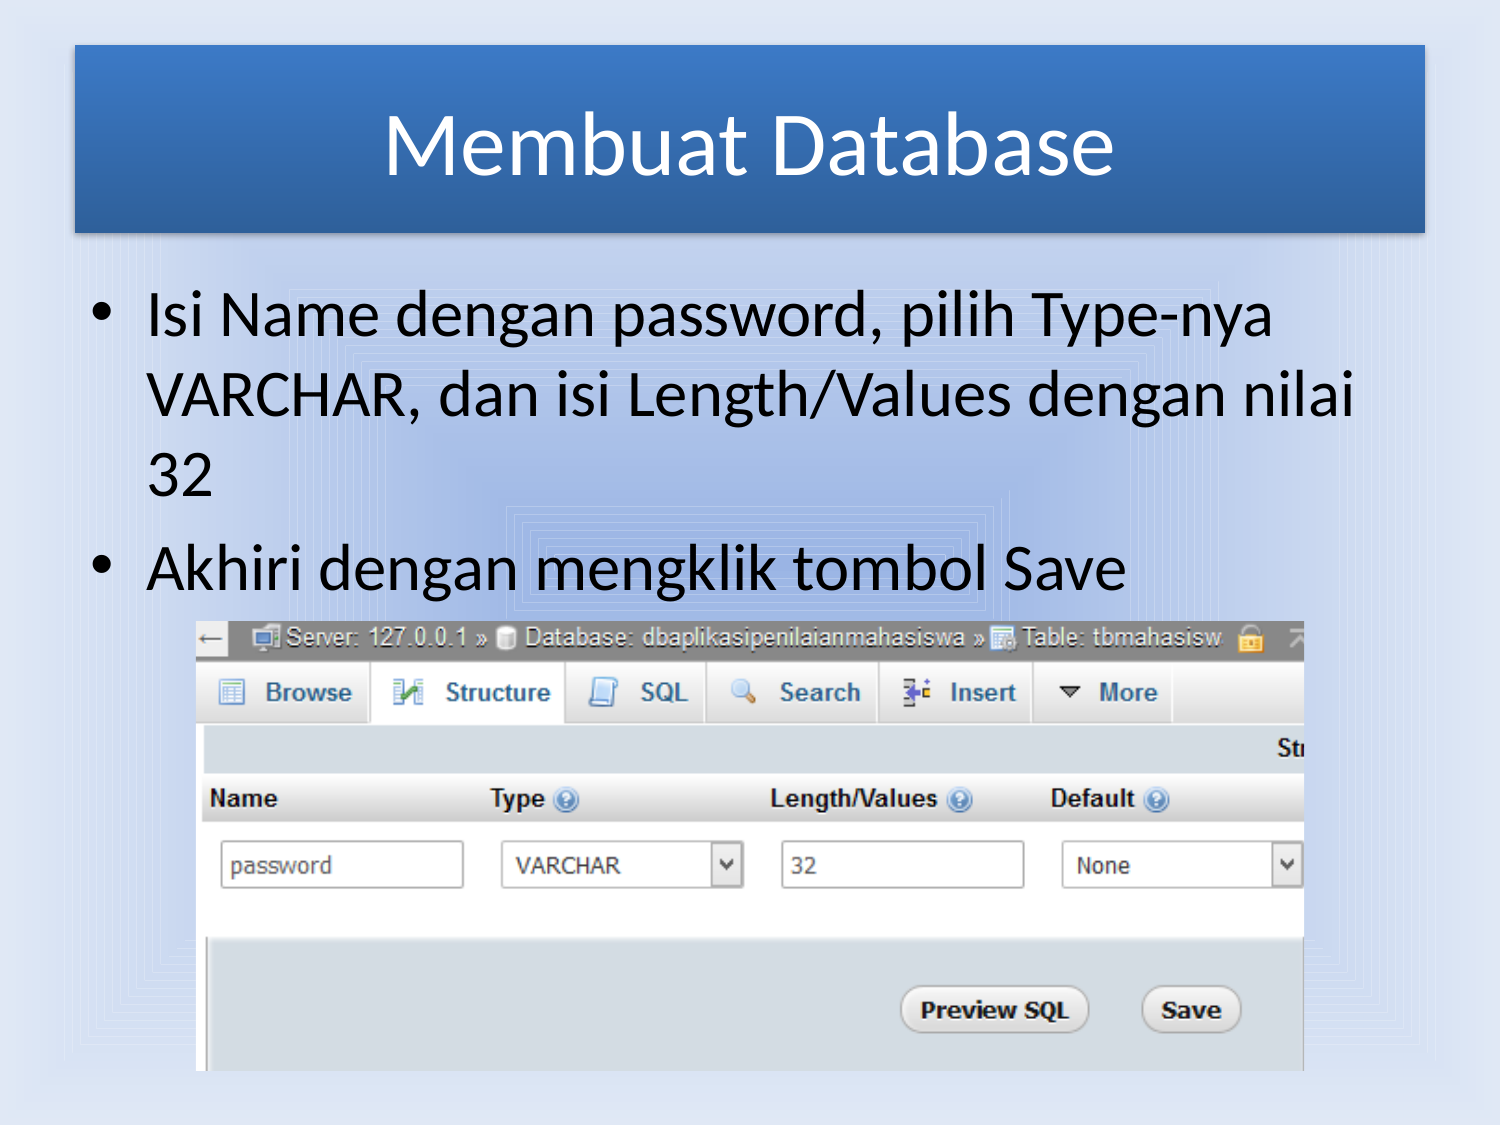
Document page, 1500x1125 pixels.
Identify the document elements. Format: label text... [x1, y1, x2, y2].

picture [195, 621, 1305, 1071]
title Membuat Database [75, 45, 1425, 233]
list Isi Name dengan password, pilih Type-nya VARCHAR, dan isi Length/Values dengan nilai 32 Akhiri dengan mengklik tombol Save [75, 262, 1425, 622]
